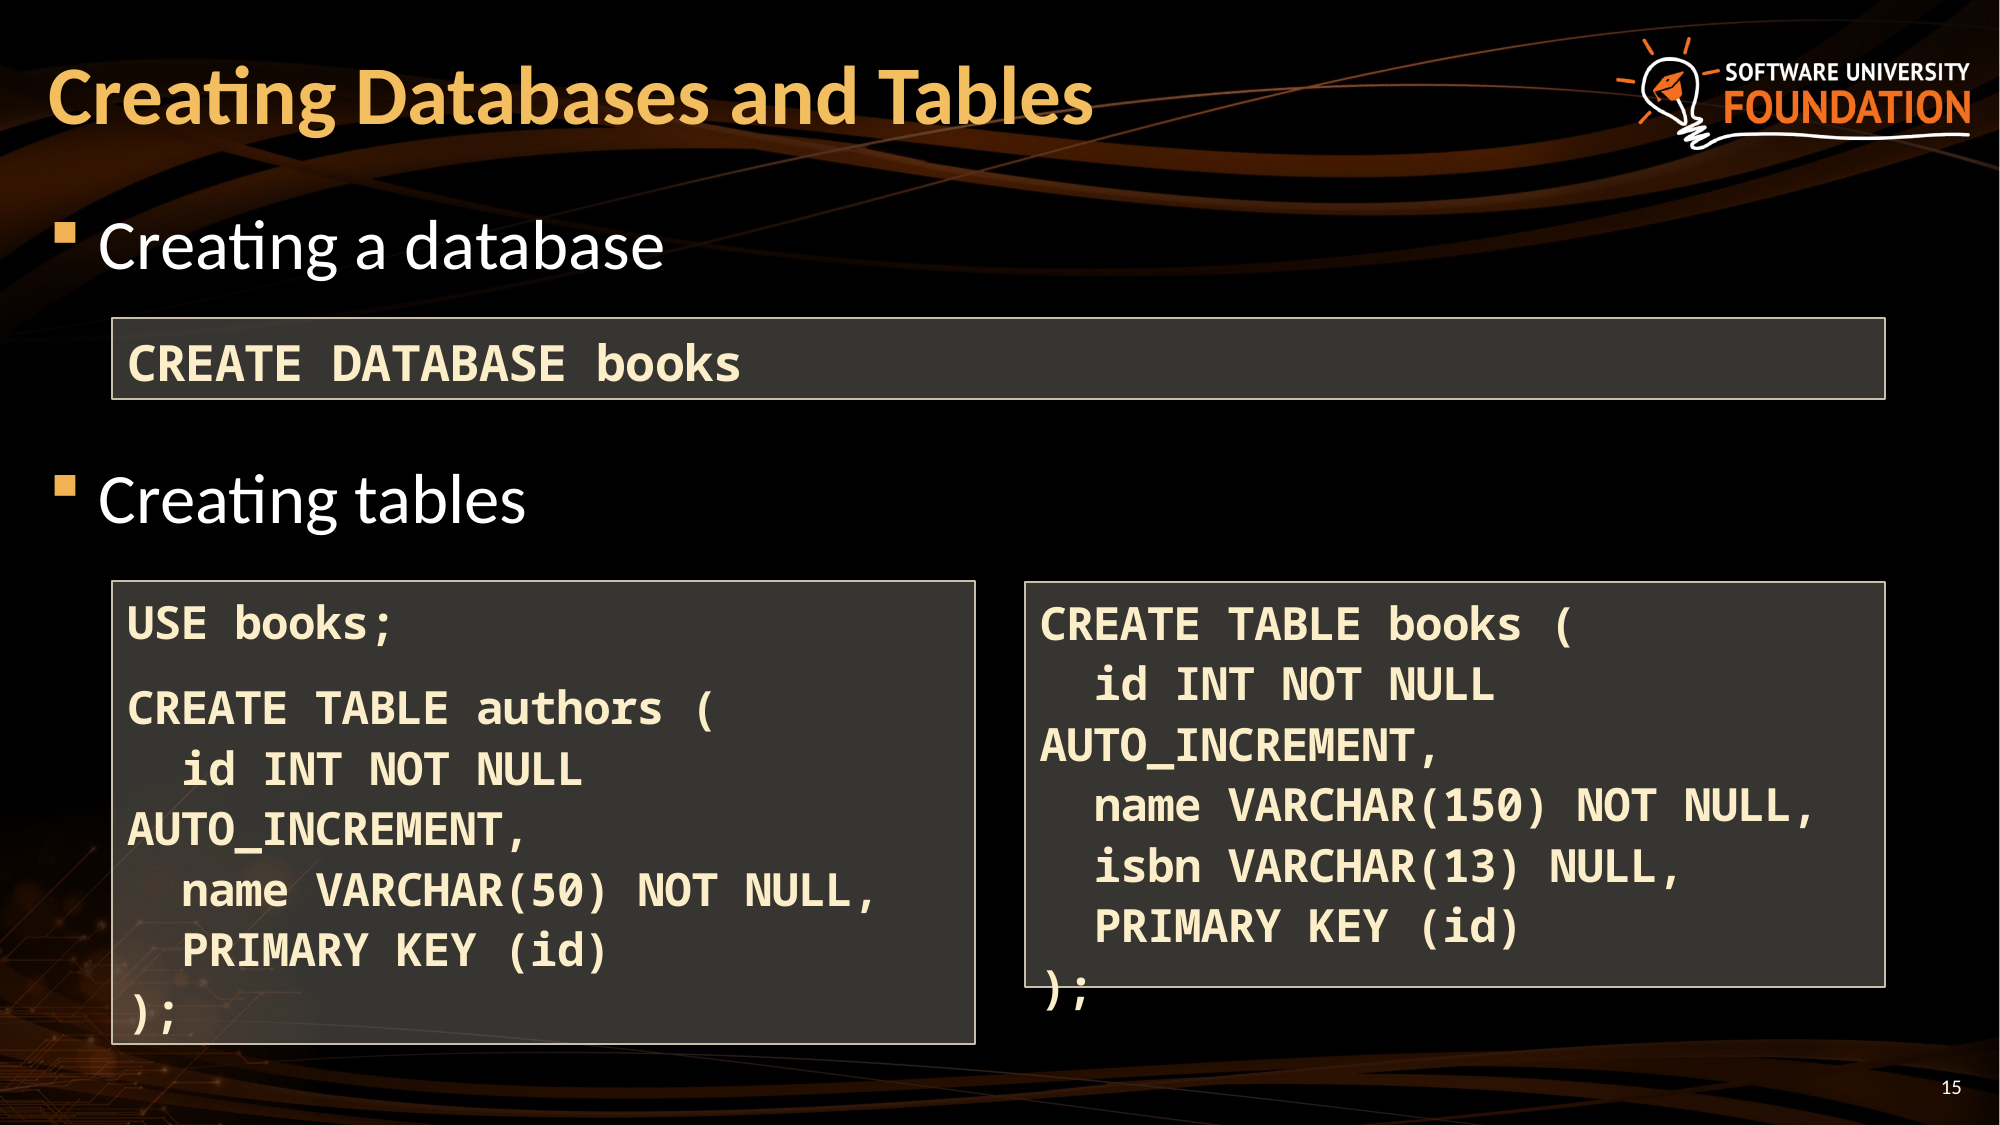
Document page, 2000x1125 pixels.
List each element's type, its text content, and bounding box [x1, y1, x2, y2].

picture [0, 0, 2000, 1125]
title Creating Databases and Tables [30, 6, 1602, 189]
text_box CREATE DATABASE books [112, 318, 1885, 399]
text_box USE books; CREATE TABLE authors ( id INT NOT NULL AUTO_INCREMENT, name VARCHAR(50) NOT NULL, PRIMARY KEY (id) ); [112, 580, 975, 1044]
list Creating a database Creating tables [31, 188, 1968, 1103]
text_box CREATE TABLE books ( id INT NOT NULL AUTO_INCREMENT, name VARCHAR(150) NOT NULL, isbn VARCHAR(13) NULL, PRIMARY KEY (id) ); [1024, 581, 1885, 988]
